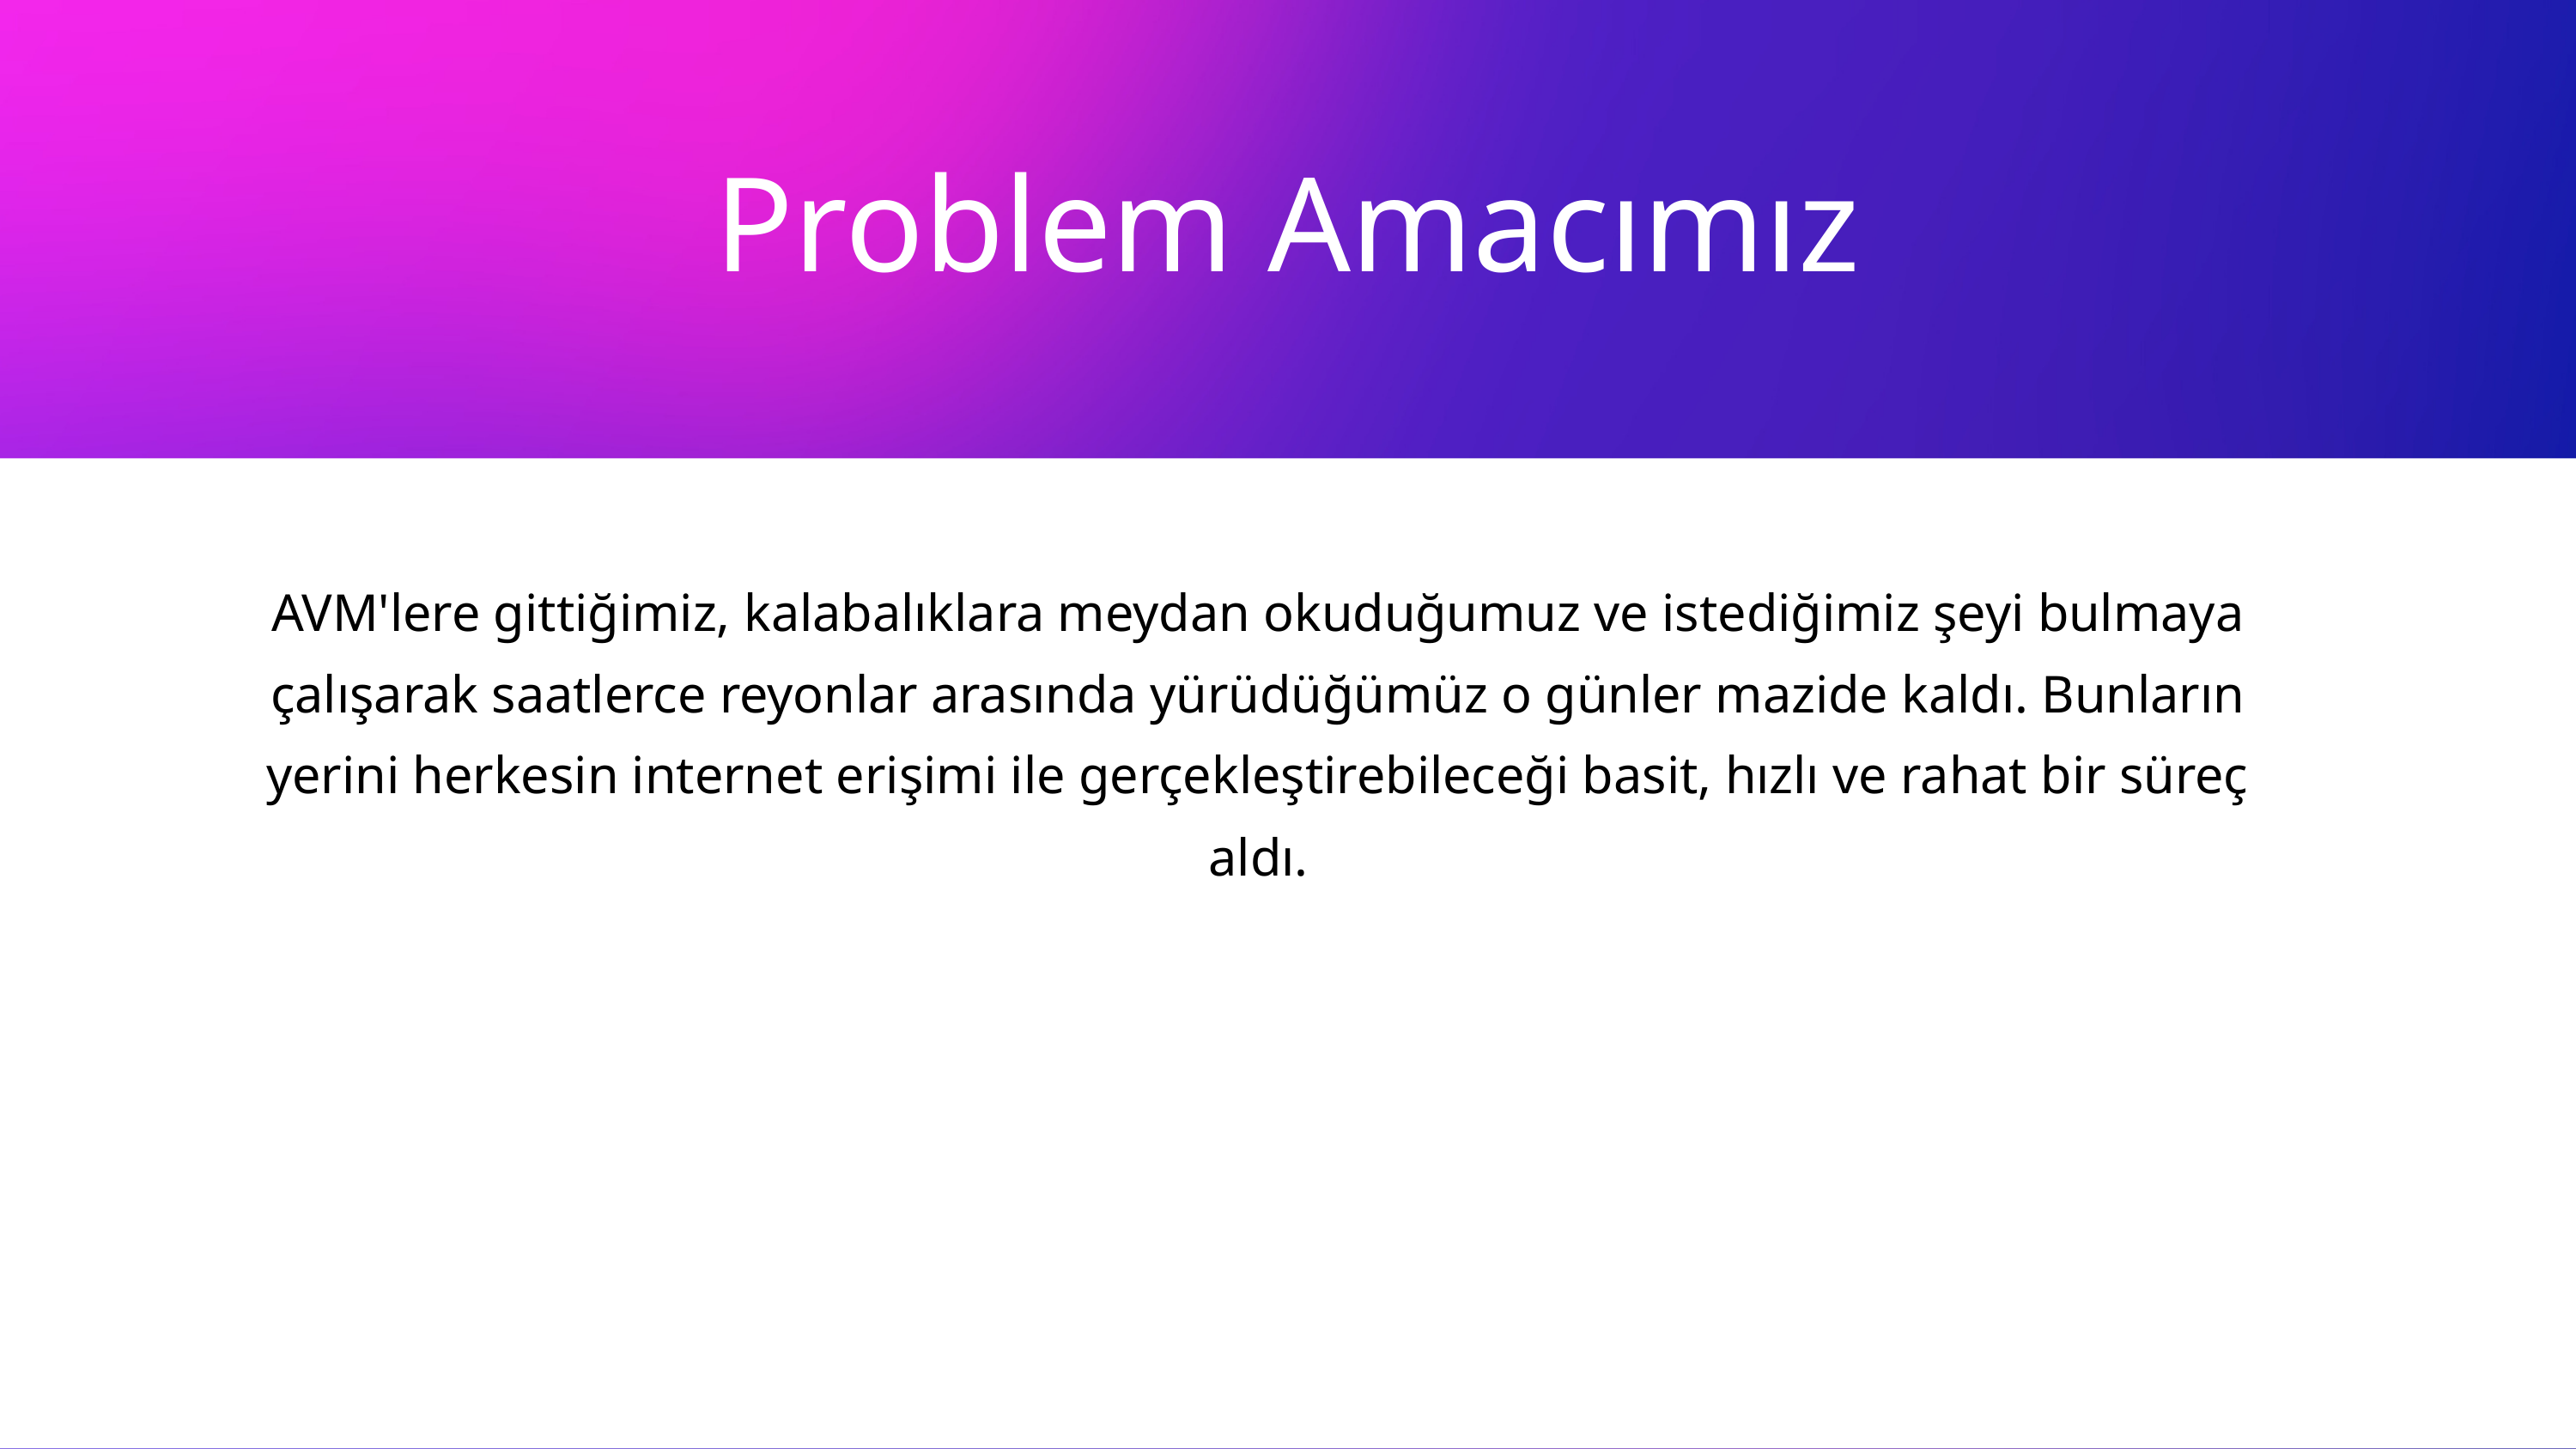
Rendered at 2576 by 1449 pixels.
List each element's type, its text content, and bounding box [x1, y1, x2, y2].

text_box [0, 0, 2576, 458]
text_box [0, 458, 2576, 1449]
text_box Problem Amacımız [345, 141, 2231, 299]
text_box AVM'lere gittiğimiz, kalabalıklara meydan okuduğumuz ve istediğimiz şeyi bulmaya çalışarak saatlerce reyonlar arasında yürüdüğümüz o günler mazide kaldı. Bunların yerini herkesin internet erişimi ile gerçekleştirebileceği basit, hızlı ve rahat bir süreç aldı. [222, 559, 2295, 886]
